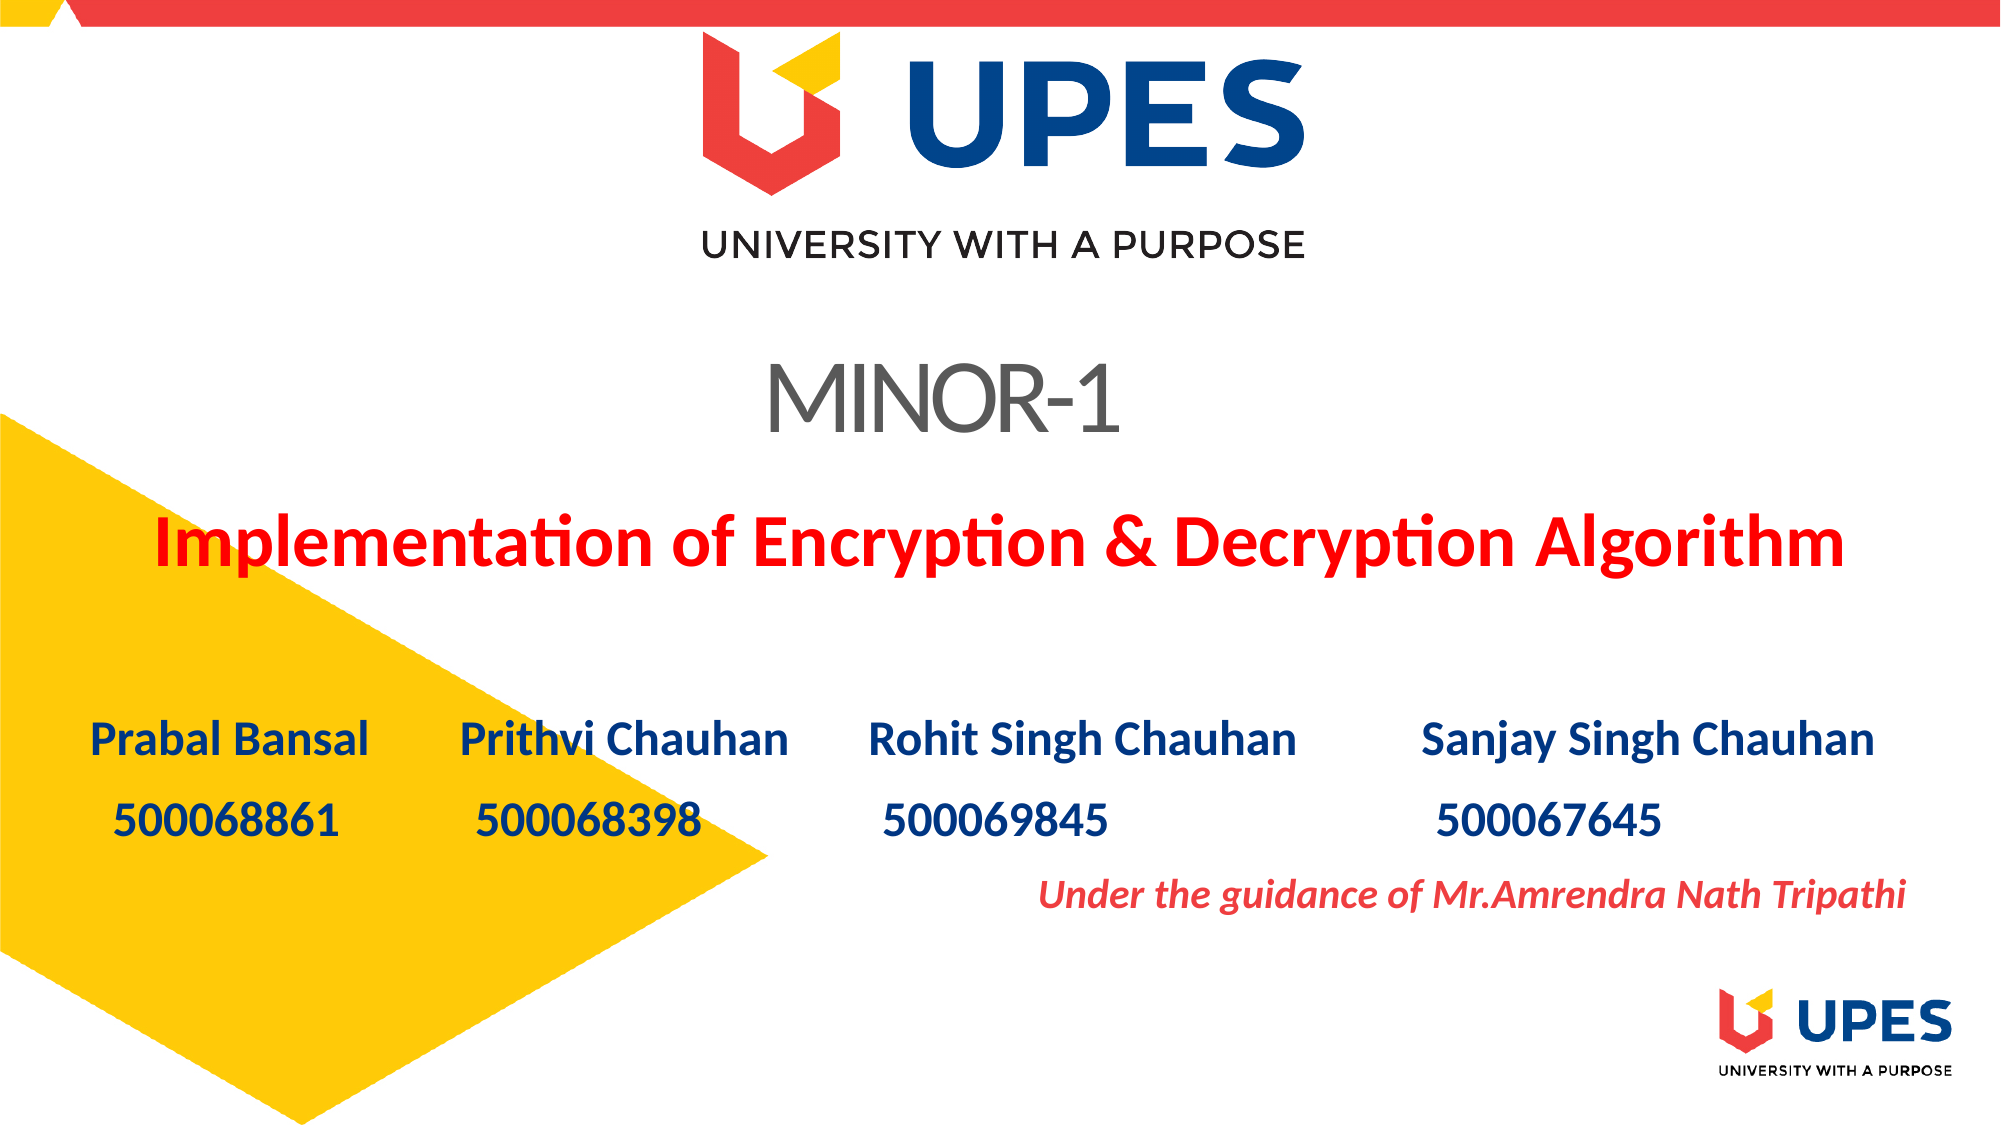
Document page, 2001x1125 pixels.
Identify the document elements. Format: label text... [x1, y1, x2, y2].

text_box Prabal Bansal Prithvi Chauhan Rohit Singh Chauhan Sanjay Singh Chauhan 500068861 500068398 500069845 500067645 Under the guidance of Mr.Amrendra Nath Tripathi [75, 697, 1932, 1037]
picture [0, 0, 2001, 1125]
title Implementation of Encryption & Decryption Algorithm [109, 458, 1891, 615]
text_box MINOR-1 [282, 317, 1648, 510]
